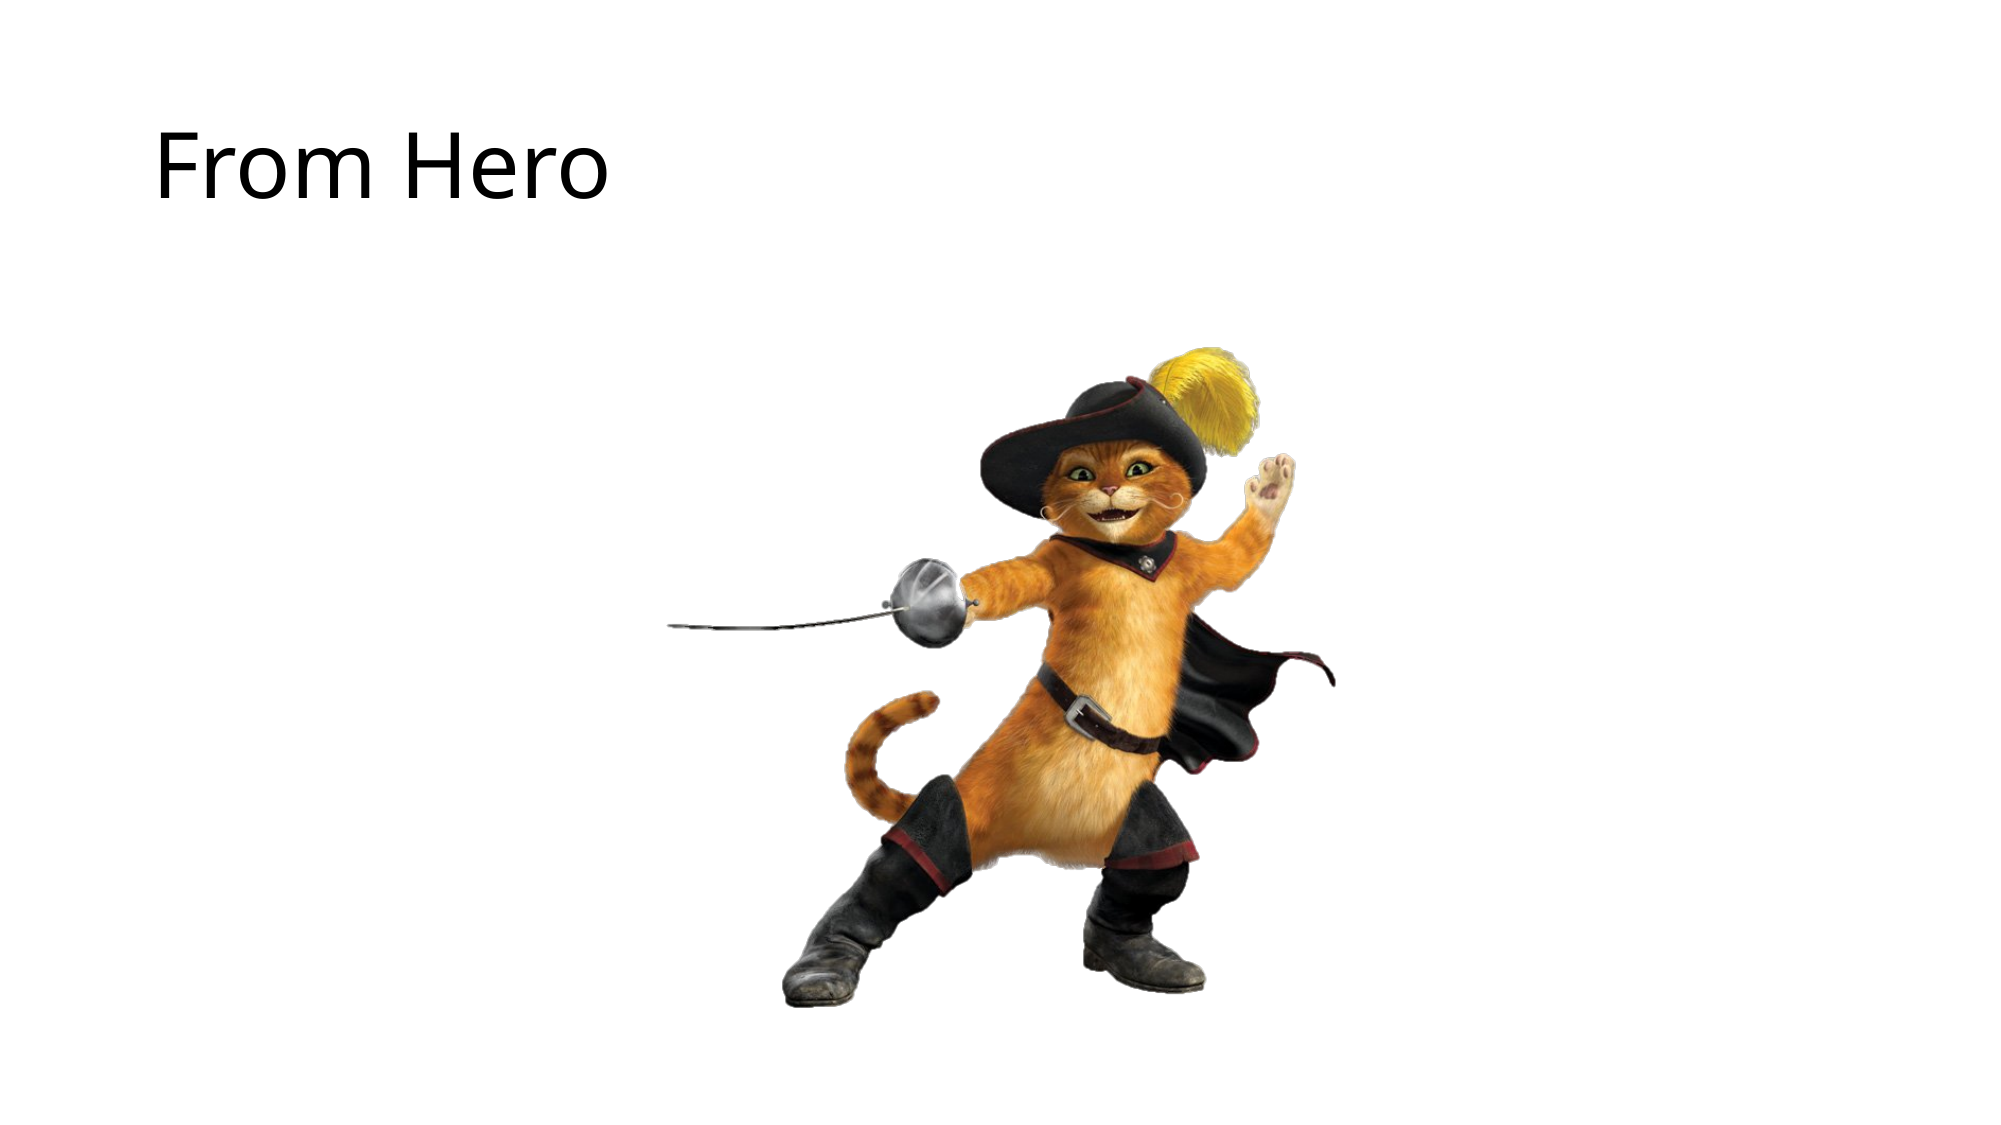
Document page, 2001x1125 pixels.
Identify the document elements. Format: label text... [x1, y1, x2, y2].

picture [656, 343, 1343, 1010]
title From Hero [137, 59, 1863, 278]
